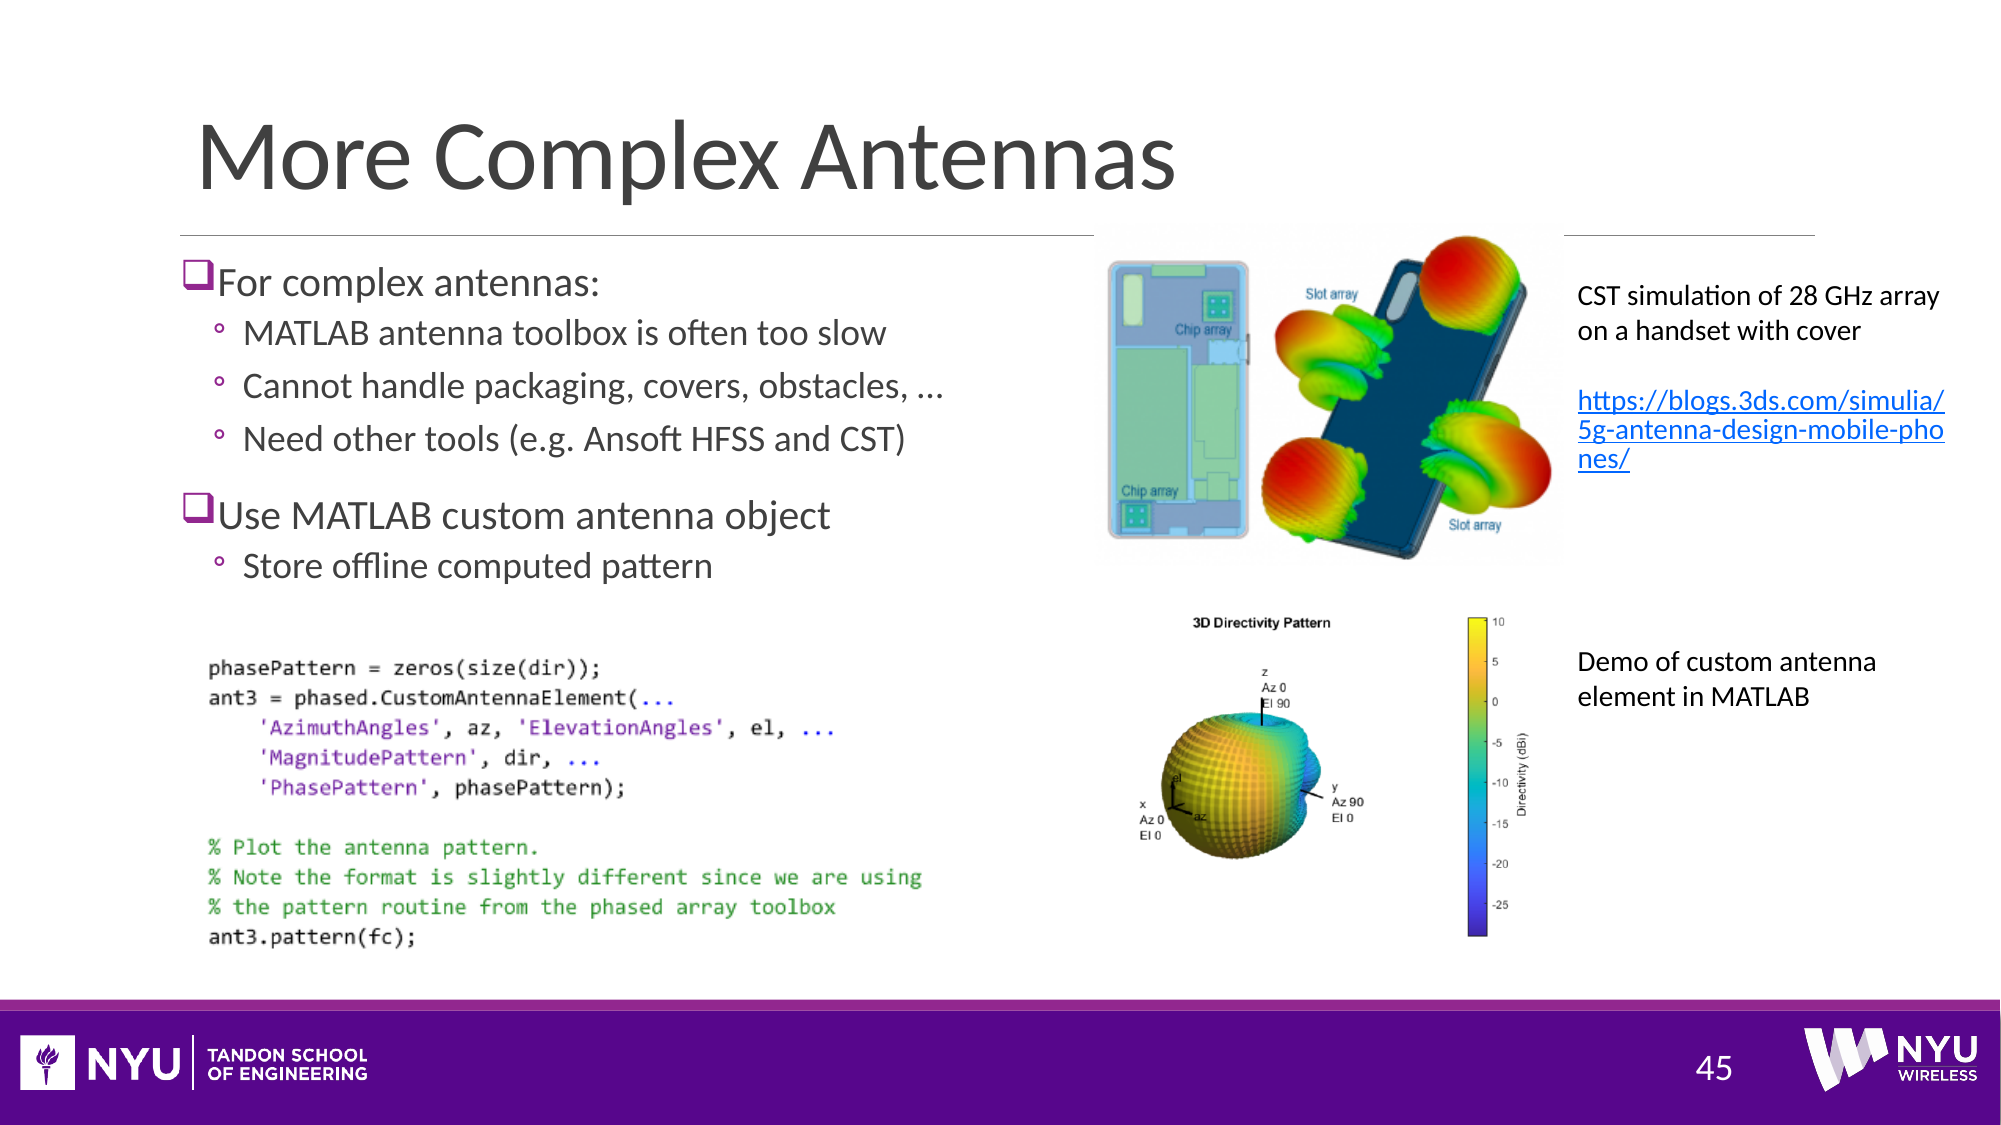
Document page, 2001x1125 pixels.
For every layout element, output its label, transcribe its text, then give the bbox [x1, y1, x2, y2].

picture [1093, 223, 1564, 567]
list For complex antennas: MATLAB antenna toolbox is often too slow Cannot handle packaging, covers, obstacles, … Need other tools (e.g. Ansoft HFSS and CST) Use MATLAB custom antenna object Store offline computed pattern [180, 252, 1521, 613]
picture [1060, 596, 1546, 968]
text_box Demo of custom antenna element in MATLAB [1563, 634, 1970, 720]
slide_number 45 [1533, 1035, 1749, 1096]
picture [202, 646, 940, 956]
title More Complex Antennas [180, 47, 1830, 218]
text_box CST simulation of 28 GHz array on a handset with cover https://blogs.3ds.com/simulia/5g-antenna-design-mobile-phones/ [1573, 269, 1970, 424]
